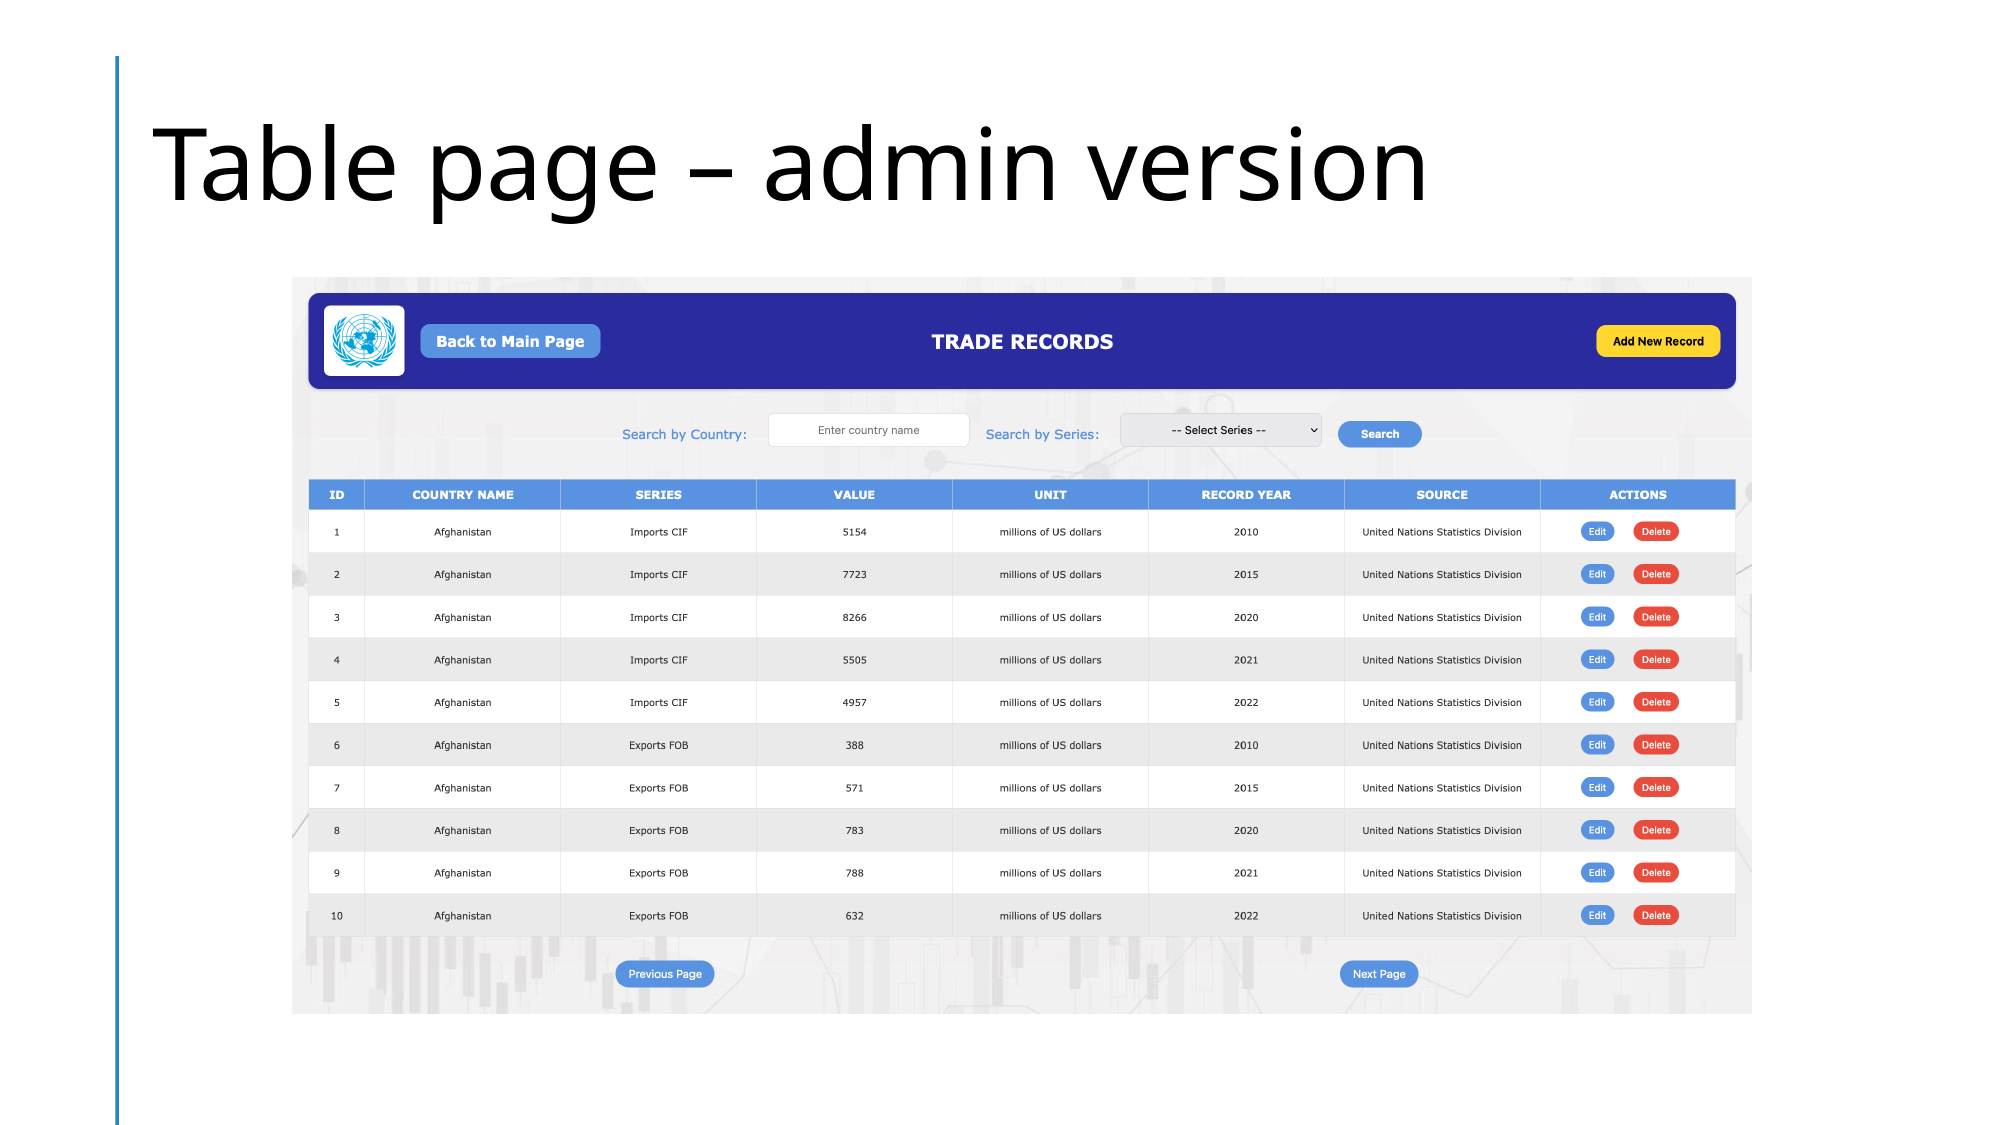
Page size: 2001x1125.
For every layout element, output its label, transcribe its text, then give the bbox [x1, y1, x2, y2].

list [291, 277, 1752, 1014]
title Table page – admin version [137, 59, 1863, 278]
